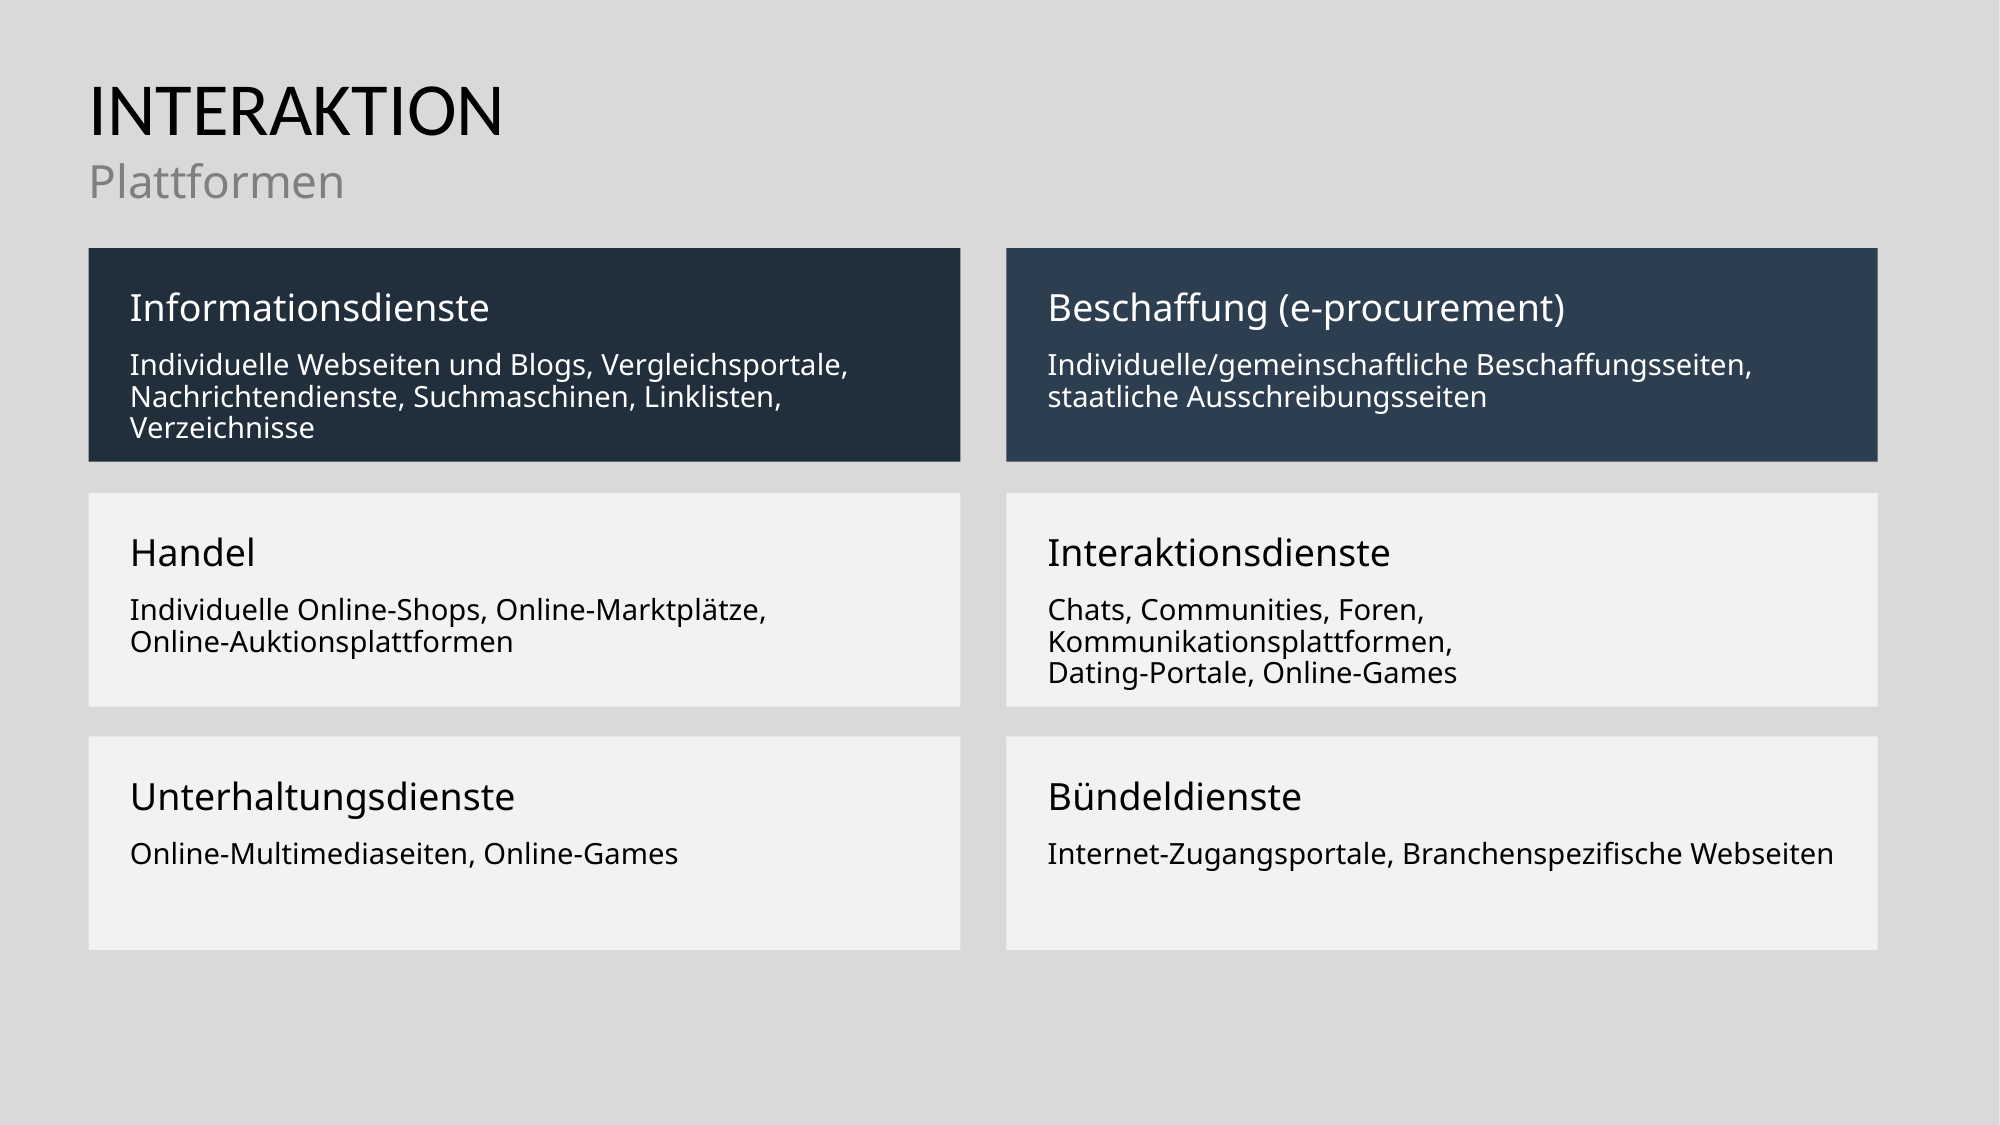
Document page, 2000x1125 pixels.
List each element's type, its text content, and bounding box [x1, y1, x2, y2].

list Bündeldienste Internet-Zugangsportale, Branchenspezifische Webseiten [1006, 736, 1878, 950]
list Beschaffung (e-procurement) Individuelle/gemeinschaftliche Beschaffungsseiten, staatliche Ausschreibungsseiten [1006, 248, 1878, 462]
list Unterhaltungsdienste Online-Multimediaseiten, Online-Games [88, 736, 961, 950]
list Informationsdienste Individuelle Webseiten und Blogs, Vergleichsportale, Nachrichtendienste, Suchmaschinen, Linklisten, Verzeichnisse [88, 248, 961, 462]
list Plattformen [88, 159, 1296, 248]
list Interaktionsdienste Chats, Communities, Foren, Kommunikationsplattformen, Dating-Portale, Online-Games [1006, 493, 1878, 707]
list Handel Individuelle Online-Shops, Online-Marktplätze, Online-Auktionsplattformen [88, 493, 961, 707]
title INTERAKTION [88, 70, 1296, 159]
